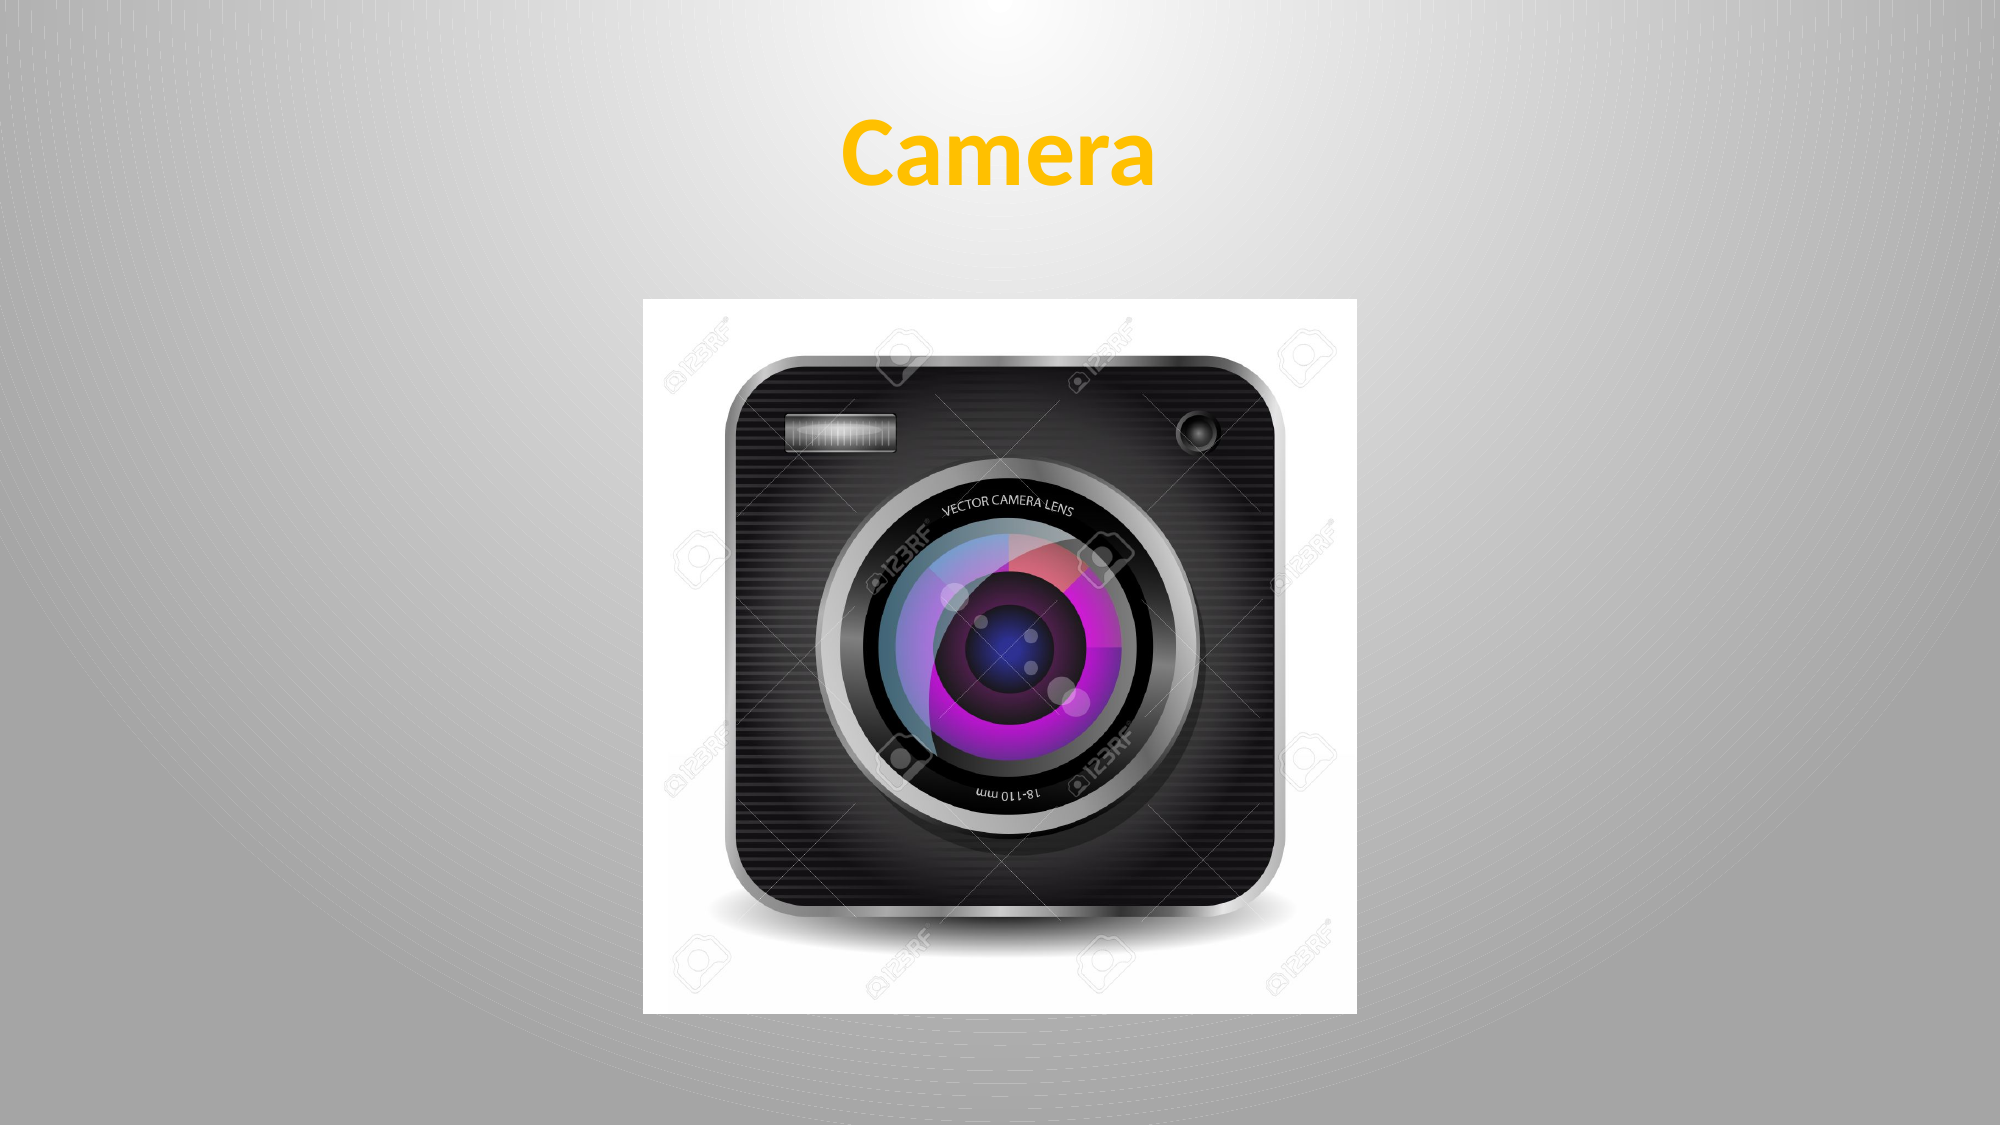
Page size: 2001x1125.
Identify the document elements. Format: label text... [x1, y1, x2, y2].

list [643, 299, 1357, 1014]
title Camera [137, 44, 1863, 262]
